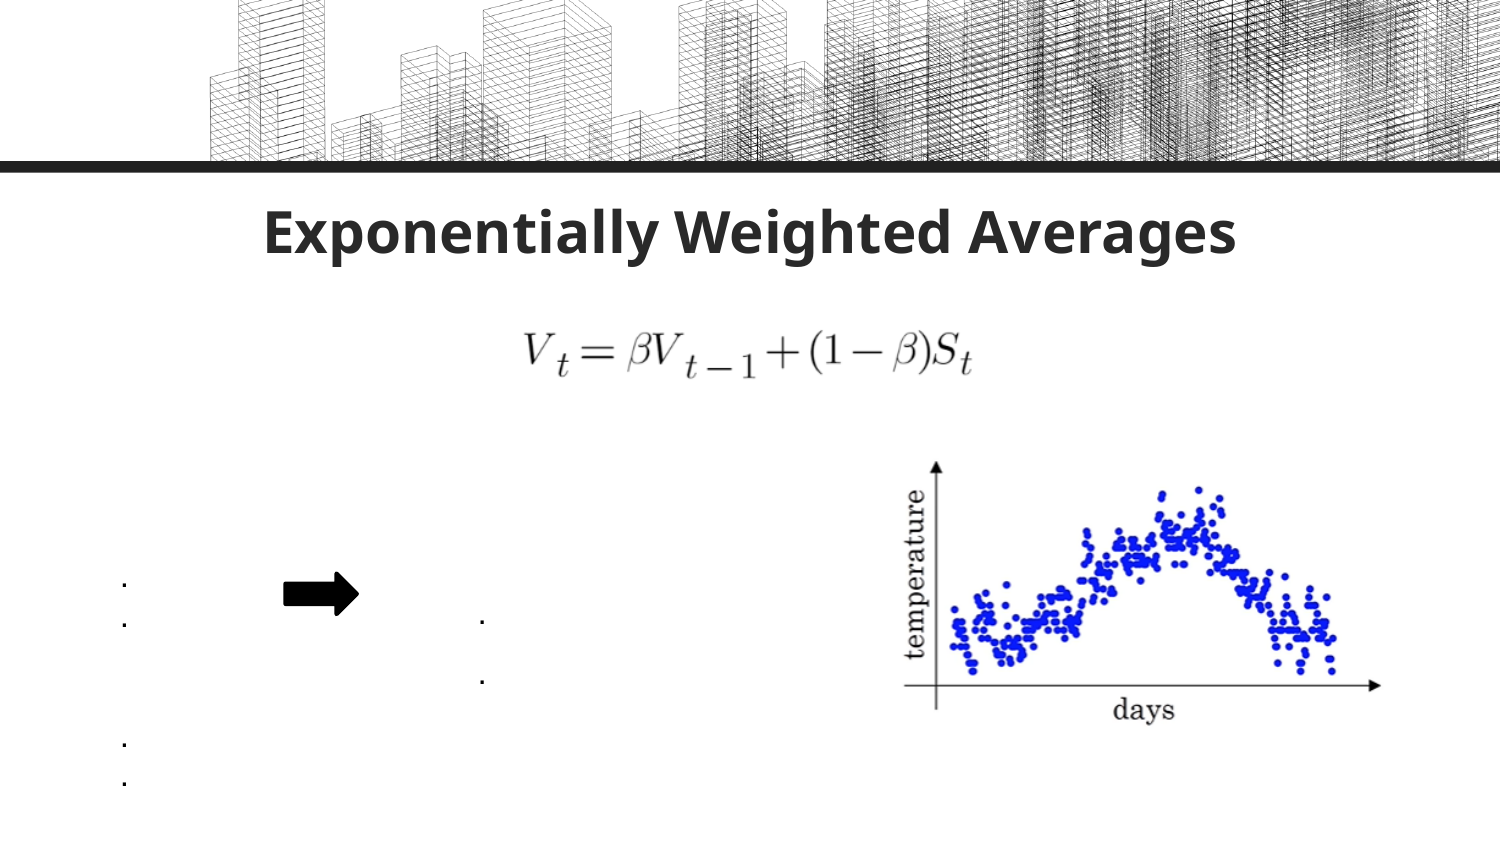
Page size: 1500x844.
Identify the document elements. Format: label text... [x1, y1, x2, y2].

picture [0, 0, 1500, 161]
title Exponentially Weighted Averages [236, 189, 1264, 280]
picture [886, 449, 1420, 739]
picture [511, 320, 989, 392]
text_box [283, 571, 359, 617]
